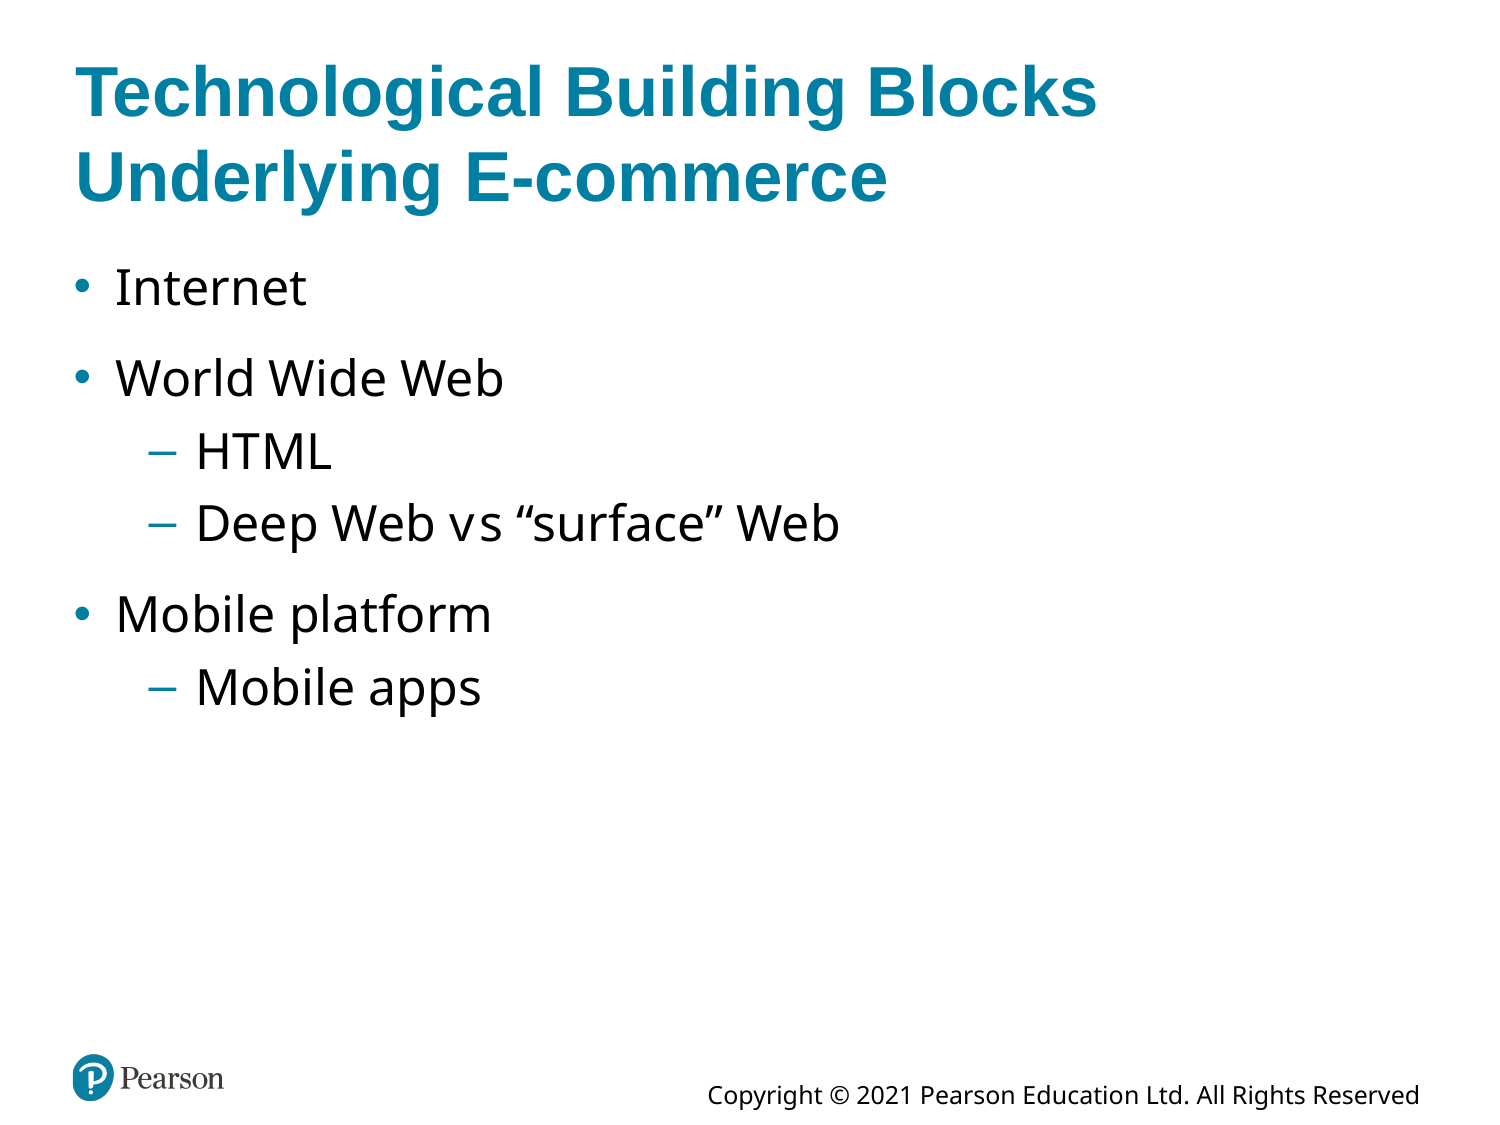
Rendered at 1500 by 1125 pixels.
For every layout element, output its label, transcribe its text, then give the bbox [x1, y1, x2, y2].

picture [98, 1054, 224, 1101]
list Internet World Wide Web H T M L Deep Web versus “surface” Web Mobile platform Mobile apps [73, 255, 1424, 983]
picture [72, 1087, 83, 1101]
title Technological Building Blocks Underlying E-commerce [75, 35, 1425, 216]
picture [80, 1063, 106, 1088]
picture [72, 1054, 88, 1070]
